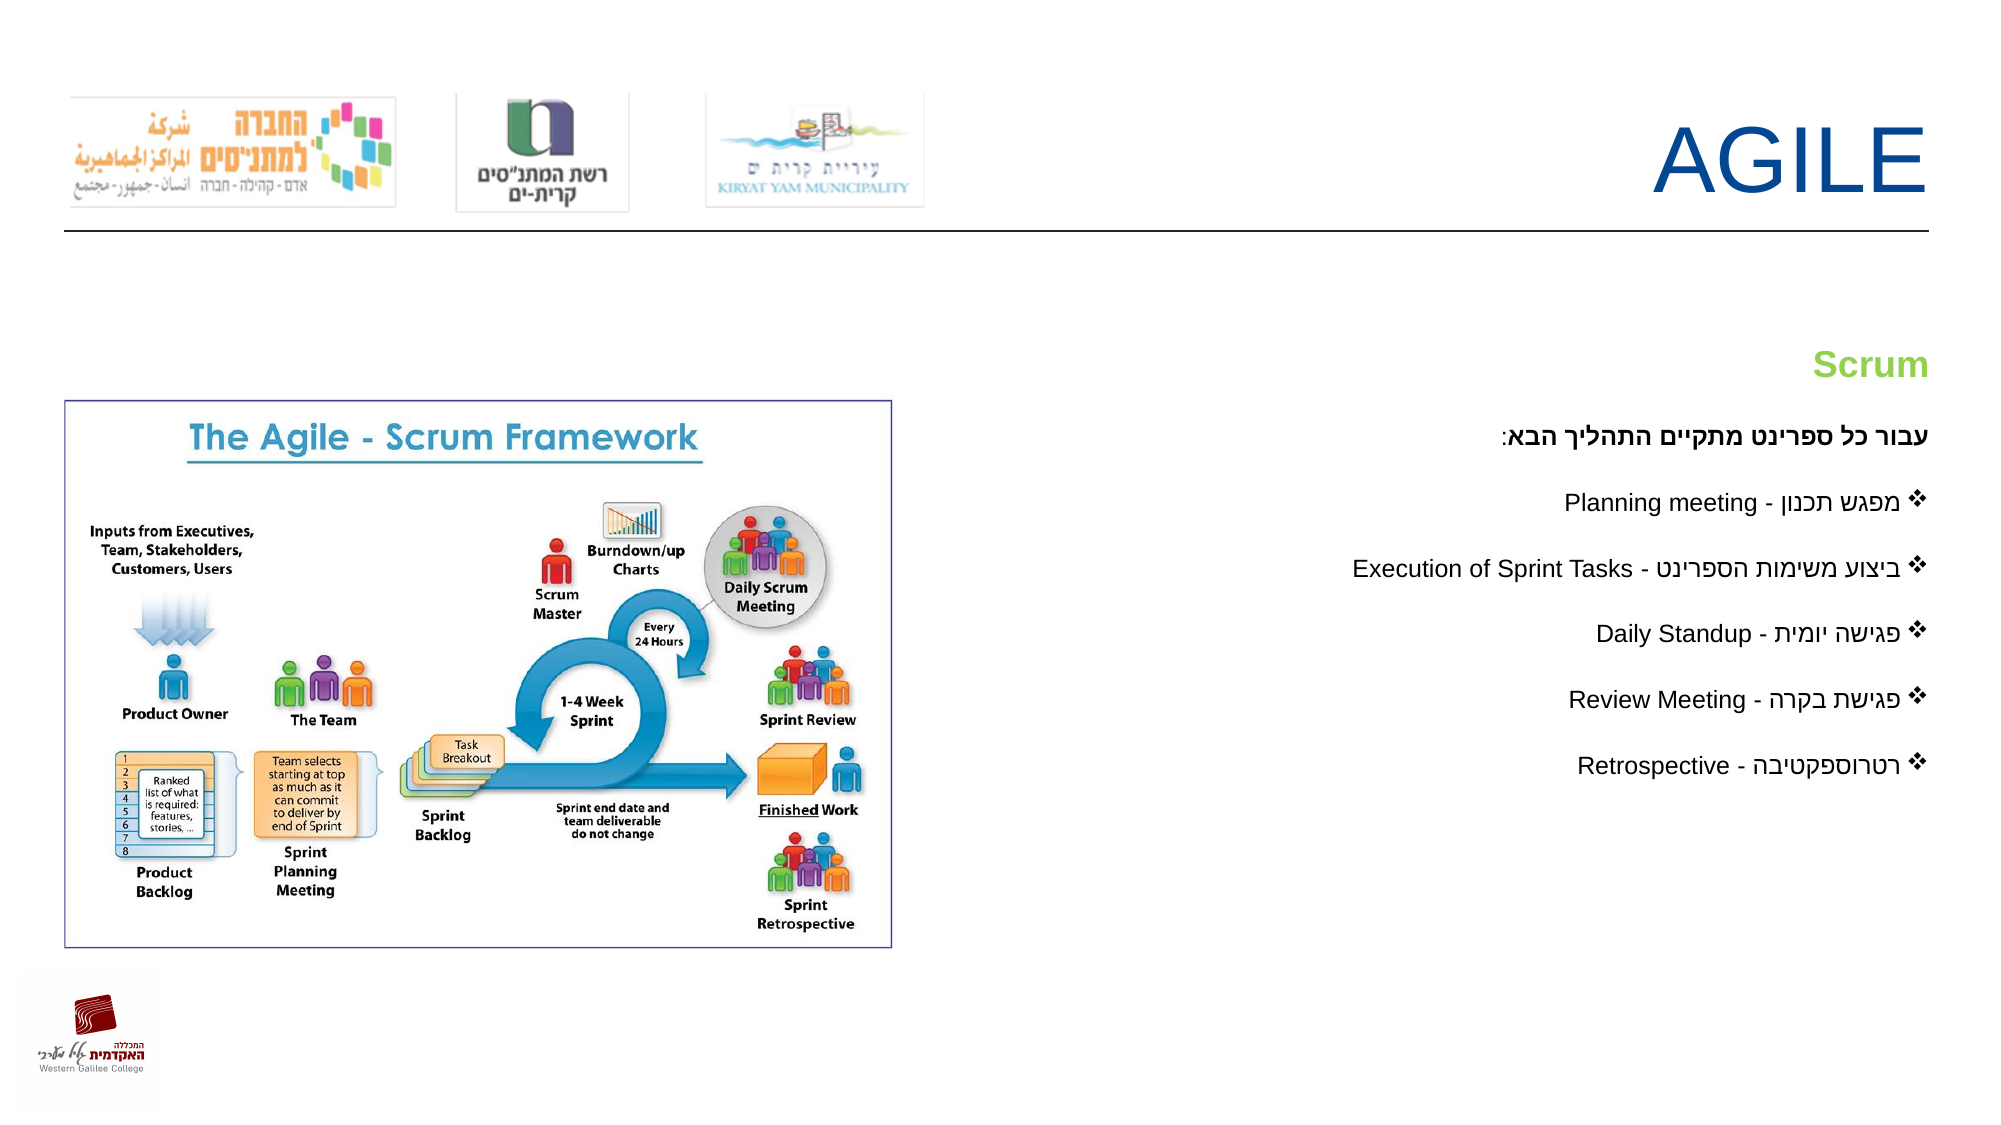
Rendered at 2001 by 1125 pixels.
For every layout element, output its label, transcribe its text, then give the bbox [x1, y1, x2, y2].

picture [70, 93, 925, 213]
text_box Scrum עבור כל ספרינט מתקיים התהליך הבא: מפגש תכנון - Planning meeting ביצוע משימות הספרינט - Execution of Sprint Tasks פגישה יומית - Daily Standup פגישת בקרה - Review Meeting רטרוספקטיבה - Retrospective [924, 309, 1930, 1043]
picture [49, 388, 906, 964]
picture [18, 970, 164, 1116]
title Agile [64, 55, 1930, 221]
